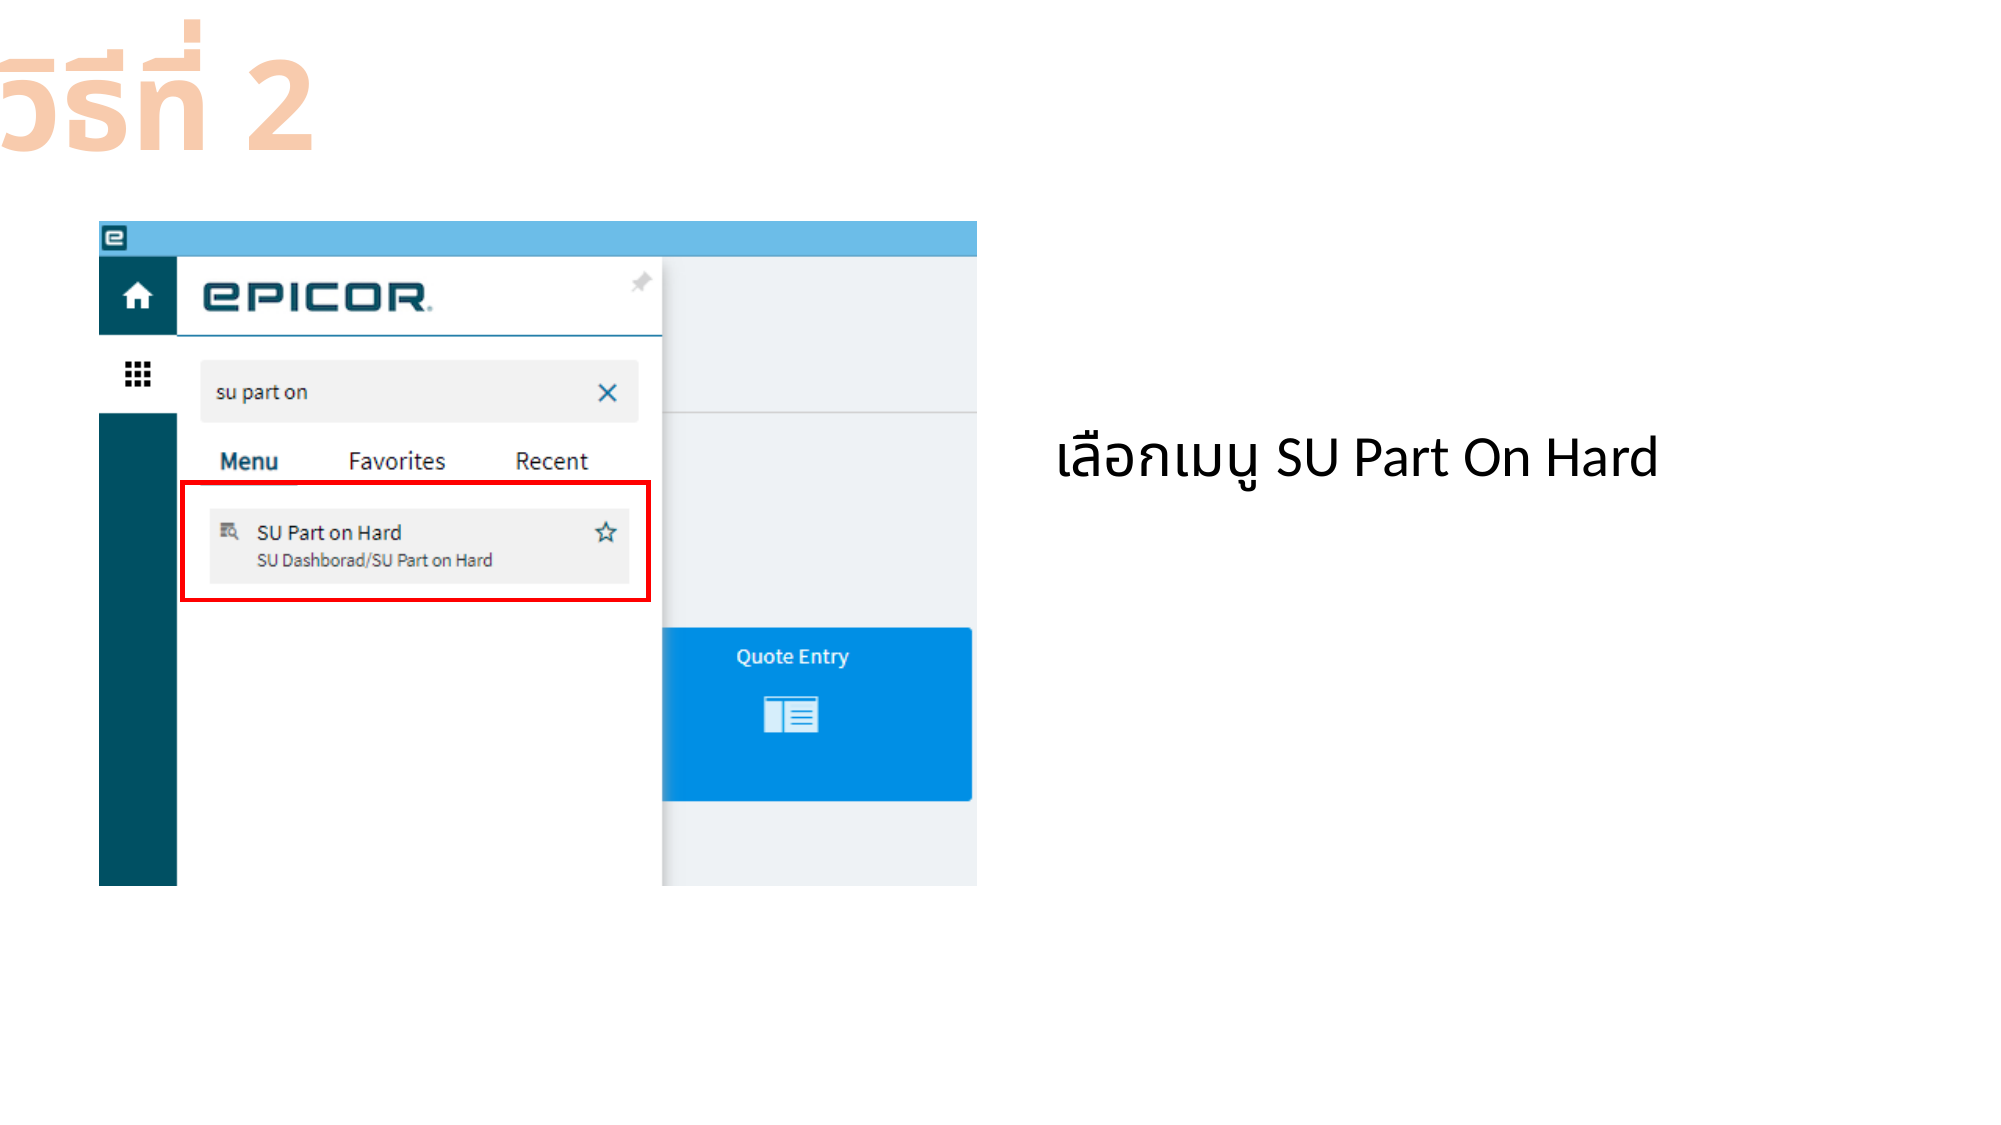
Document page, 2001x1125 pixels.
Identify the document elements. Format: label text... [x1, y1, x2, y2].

picture [124, 282, 152, 308]
text_box เลือกเมนู SU Part On Hard [1039, 410, 1752, 496]
picture [99, 221, 977, 886]
text_box วิธีที่ 2 [0, 17, 332, 183]
